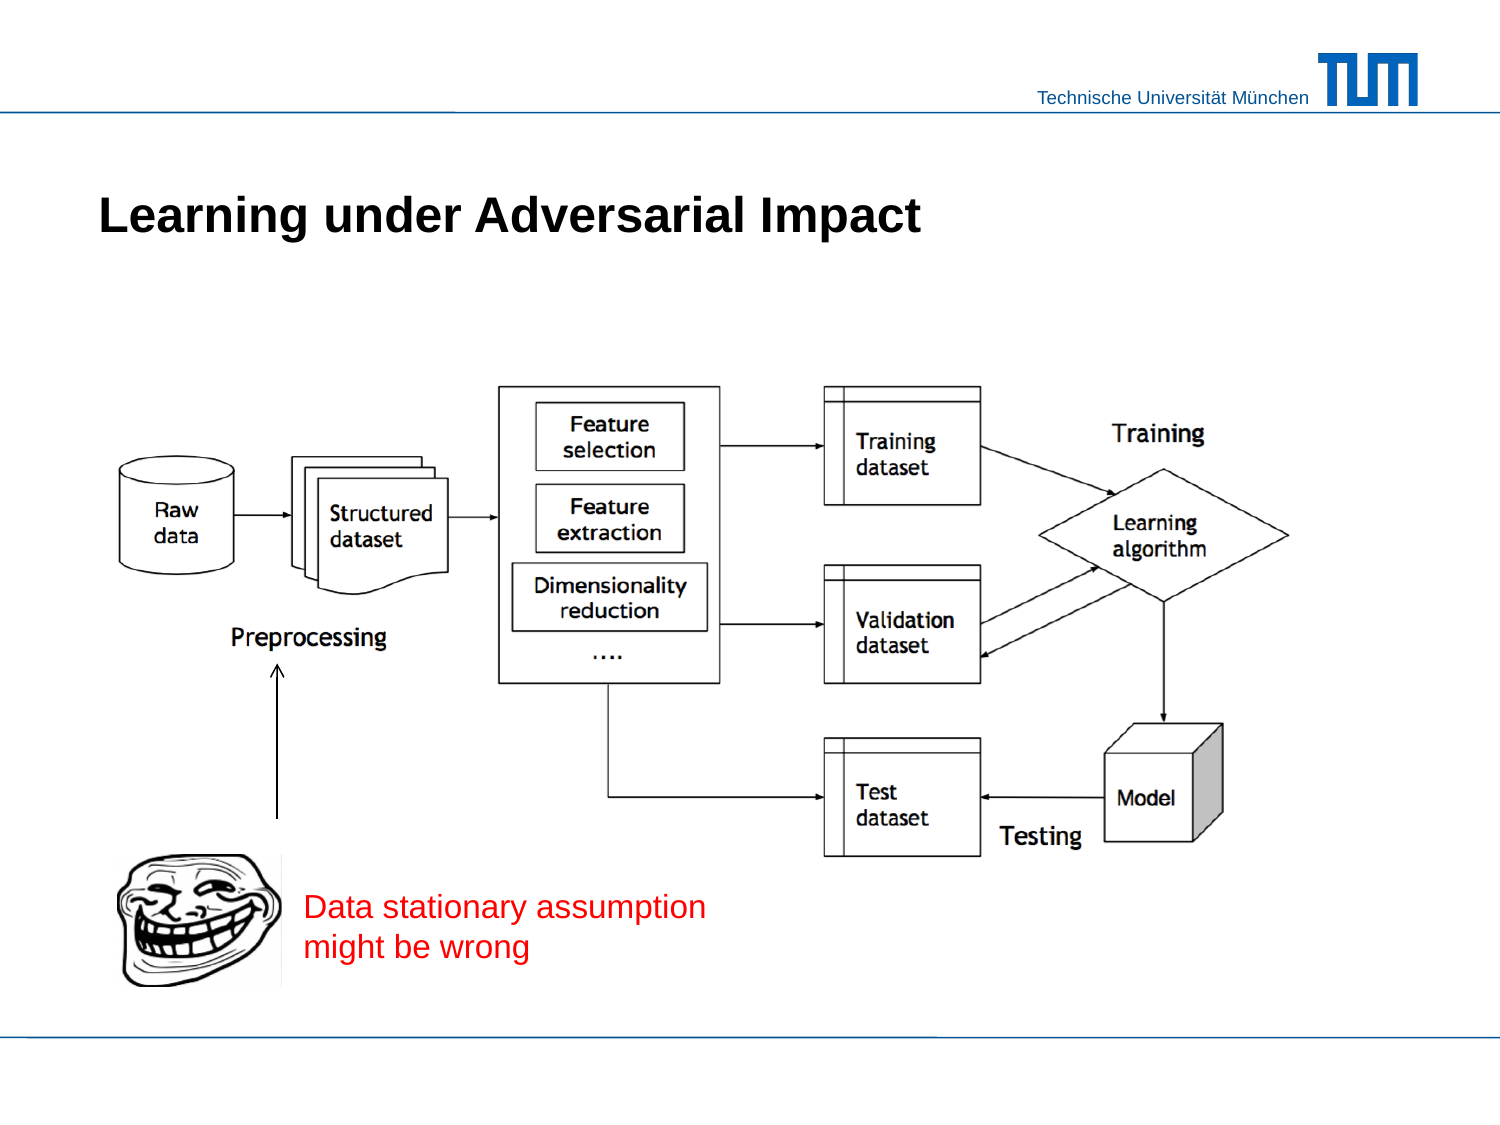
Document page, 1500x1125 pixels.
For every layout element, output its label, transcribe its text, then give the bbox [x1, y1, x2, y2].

picture [117, 853, 283, 987]
text_box Data stationary assumption might be wrong [288, 948, 734, 973]
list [103, 298, 1304, 940]
title Learning under Adversarial Impact [83, 149, 1417, 250]
